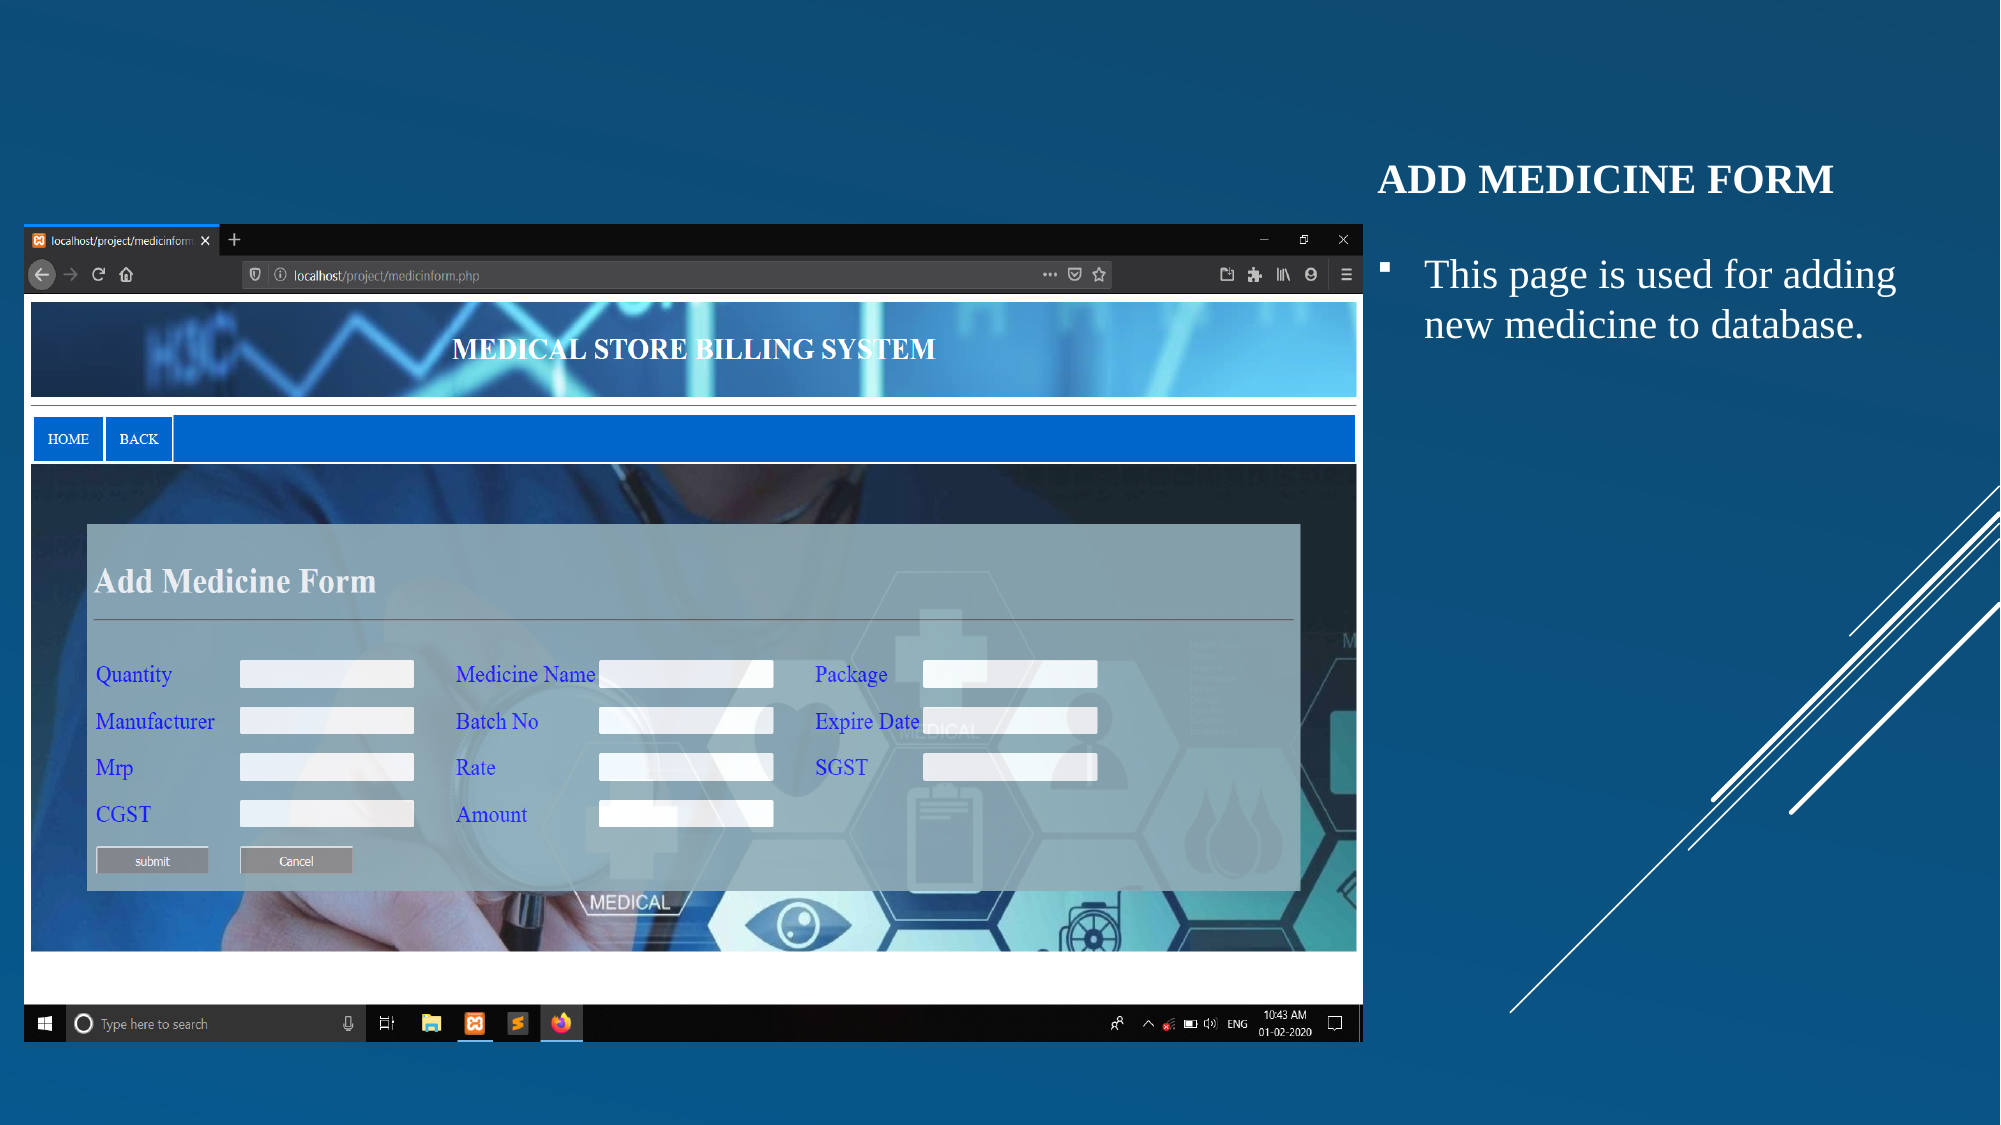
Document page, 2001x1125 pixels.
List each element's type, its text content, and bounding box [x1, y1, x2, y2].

title Add medicine form [1362, 0, 1963, 210]
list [24, 224, 1363, 1042]
list This page is used for adding new medicine to database. [1363, 239, 1963, 583]
